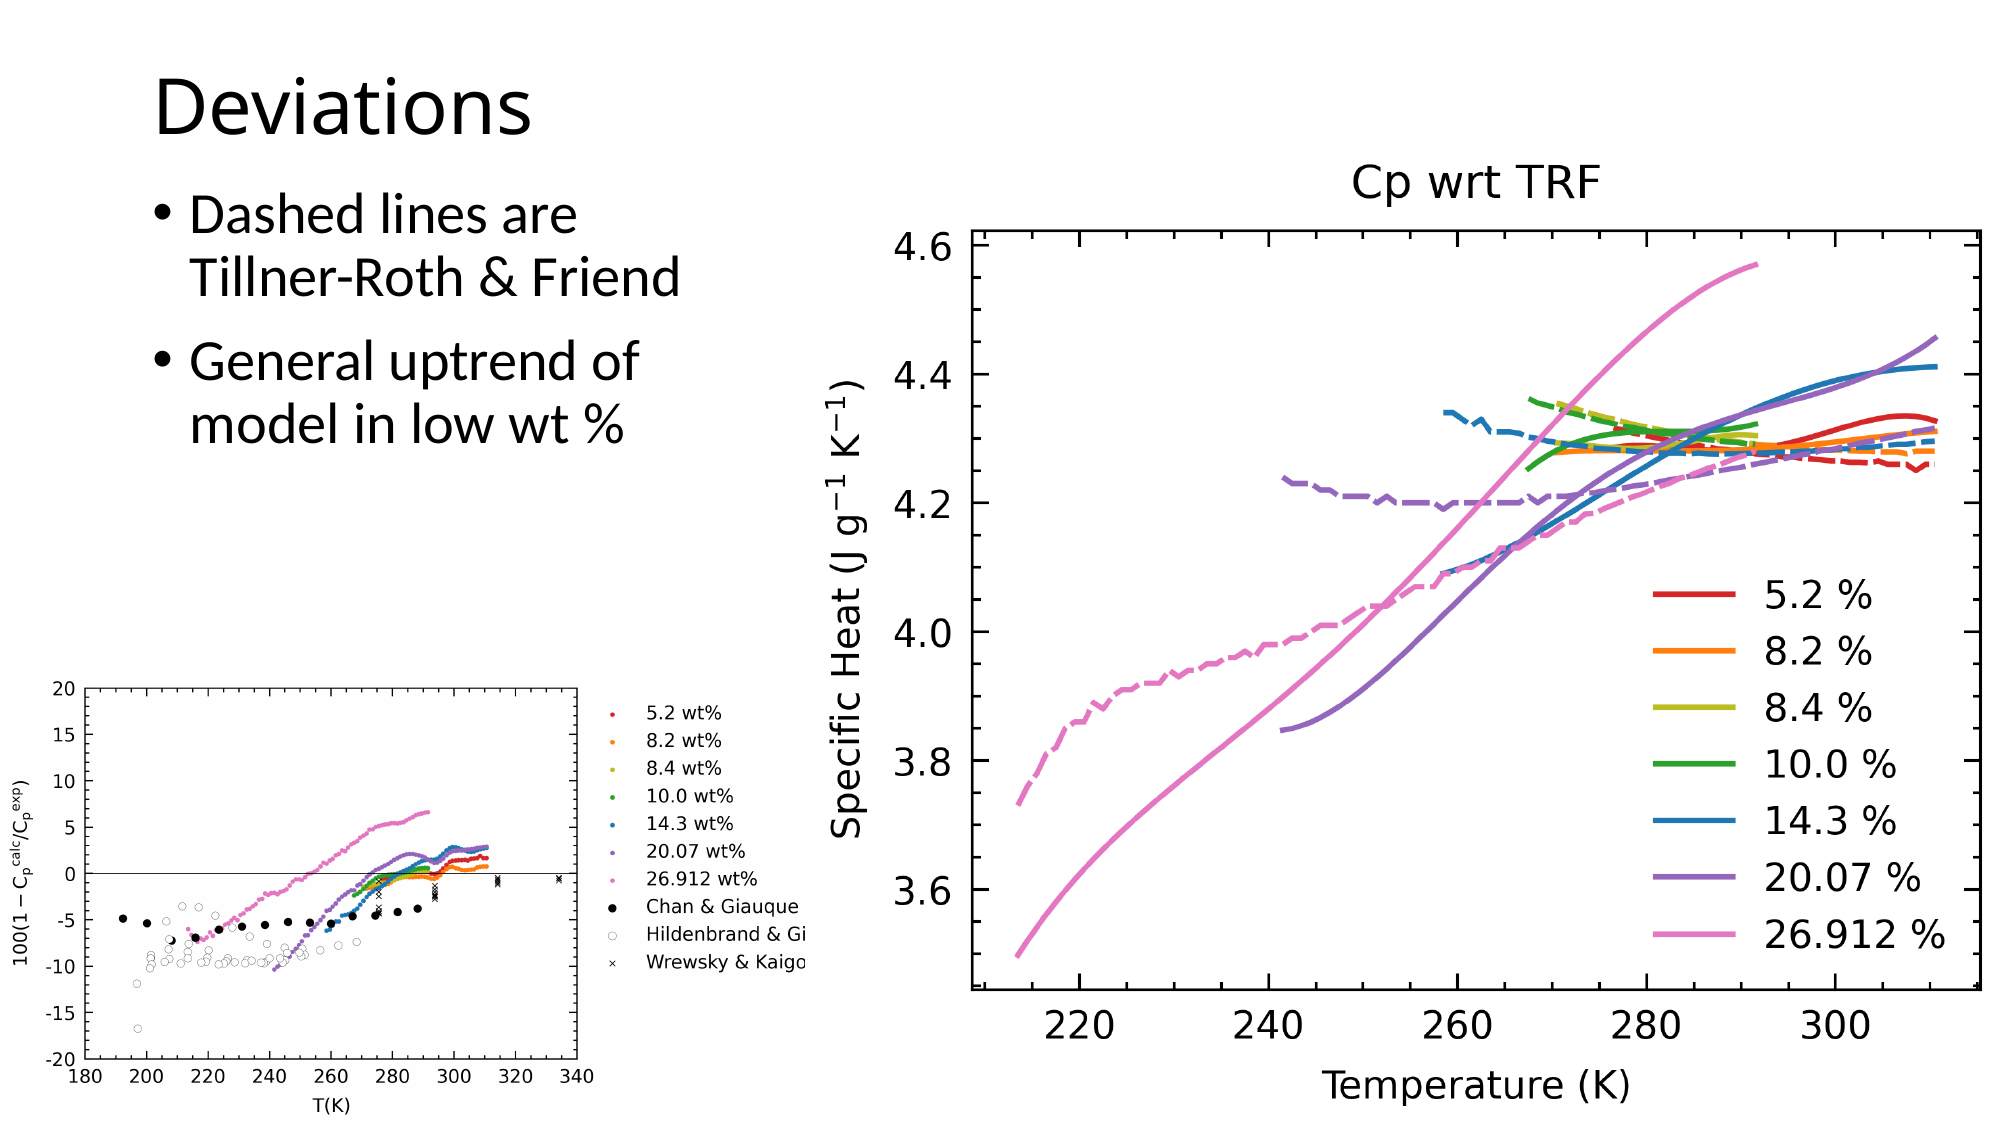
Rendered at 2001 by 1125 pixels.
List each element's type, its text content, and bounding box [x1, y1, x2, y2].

text_box Deviations [137, 59, 1913, 159]
picture [0, 671, 805, 1125]
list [805, 143, 2000, 1125]
text_box Dashed lines are Tillner-Roth & Friend General uptrend of model in low wt % [137, 176, 805, 671]
